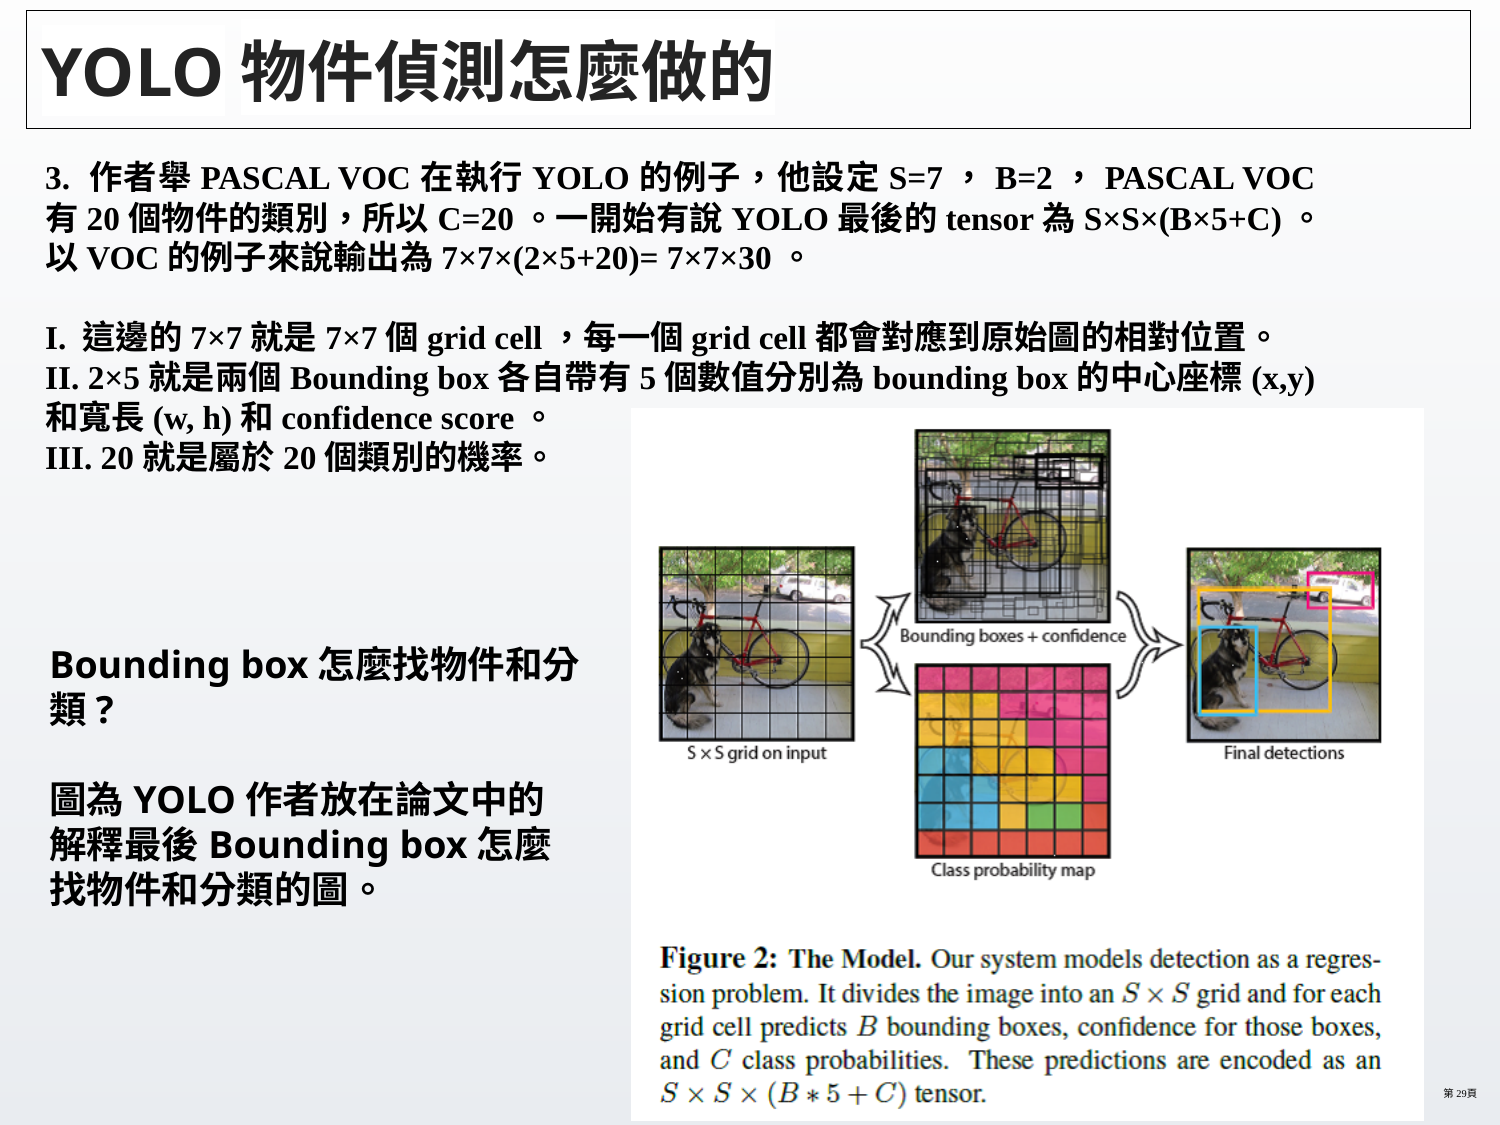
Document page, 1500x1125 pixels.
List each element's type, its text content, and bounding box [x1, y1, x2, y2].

text_box Bounding box怎麼找物件和分類? 圖為YOLO作者放在論文中的解釋最後Bounding box怎麼找物件和分類的圖。 [34, 633, 597, 919]
title YOLO物件偵測怎麼做的 [26, 10, 1471, 129]
picture [631, 408, 1424, 1121]
list 3. 作者舉PASCAL VOC在執行YOLO的例子，他設定S=7，B=2，PASCAL VOC有20個物件的類別，所以C=20。一開始有說YOLO最後的tensor為S×S×(B×5+C)。以VOC的例子來說輸出為7×7×(2×5+20)= 7×7×30。 I. 這邊的7×7就是7×7個grid cell，每一個grid cell都會對應到原始圖的相對位置。 II. 2×5就是兩個Bounding box各自帶有5個數值分別為bounding box的中心座標(x,y)和寬長(w, h)和confidence score。 III. 20就是屬於20個類別的機率。 [30, 149, 1339, 1033]
